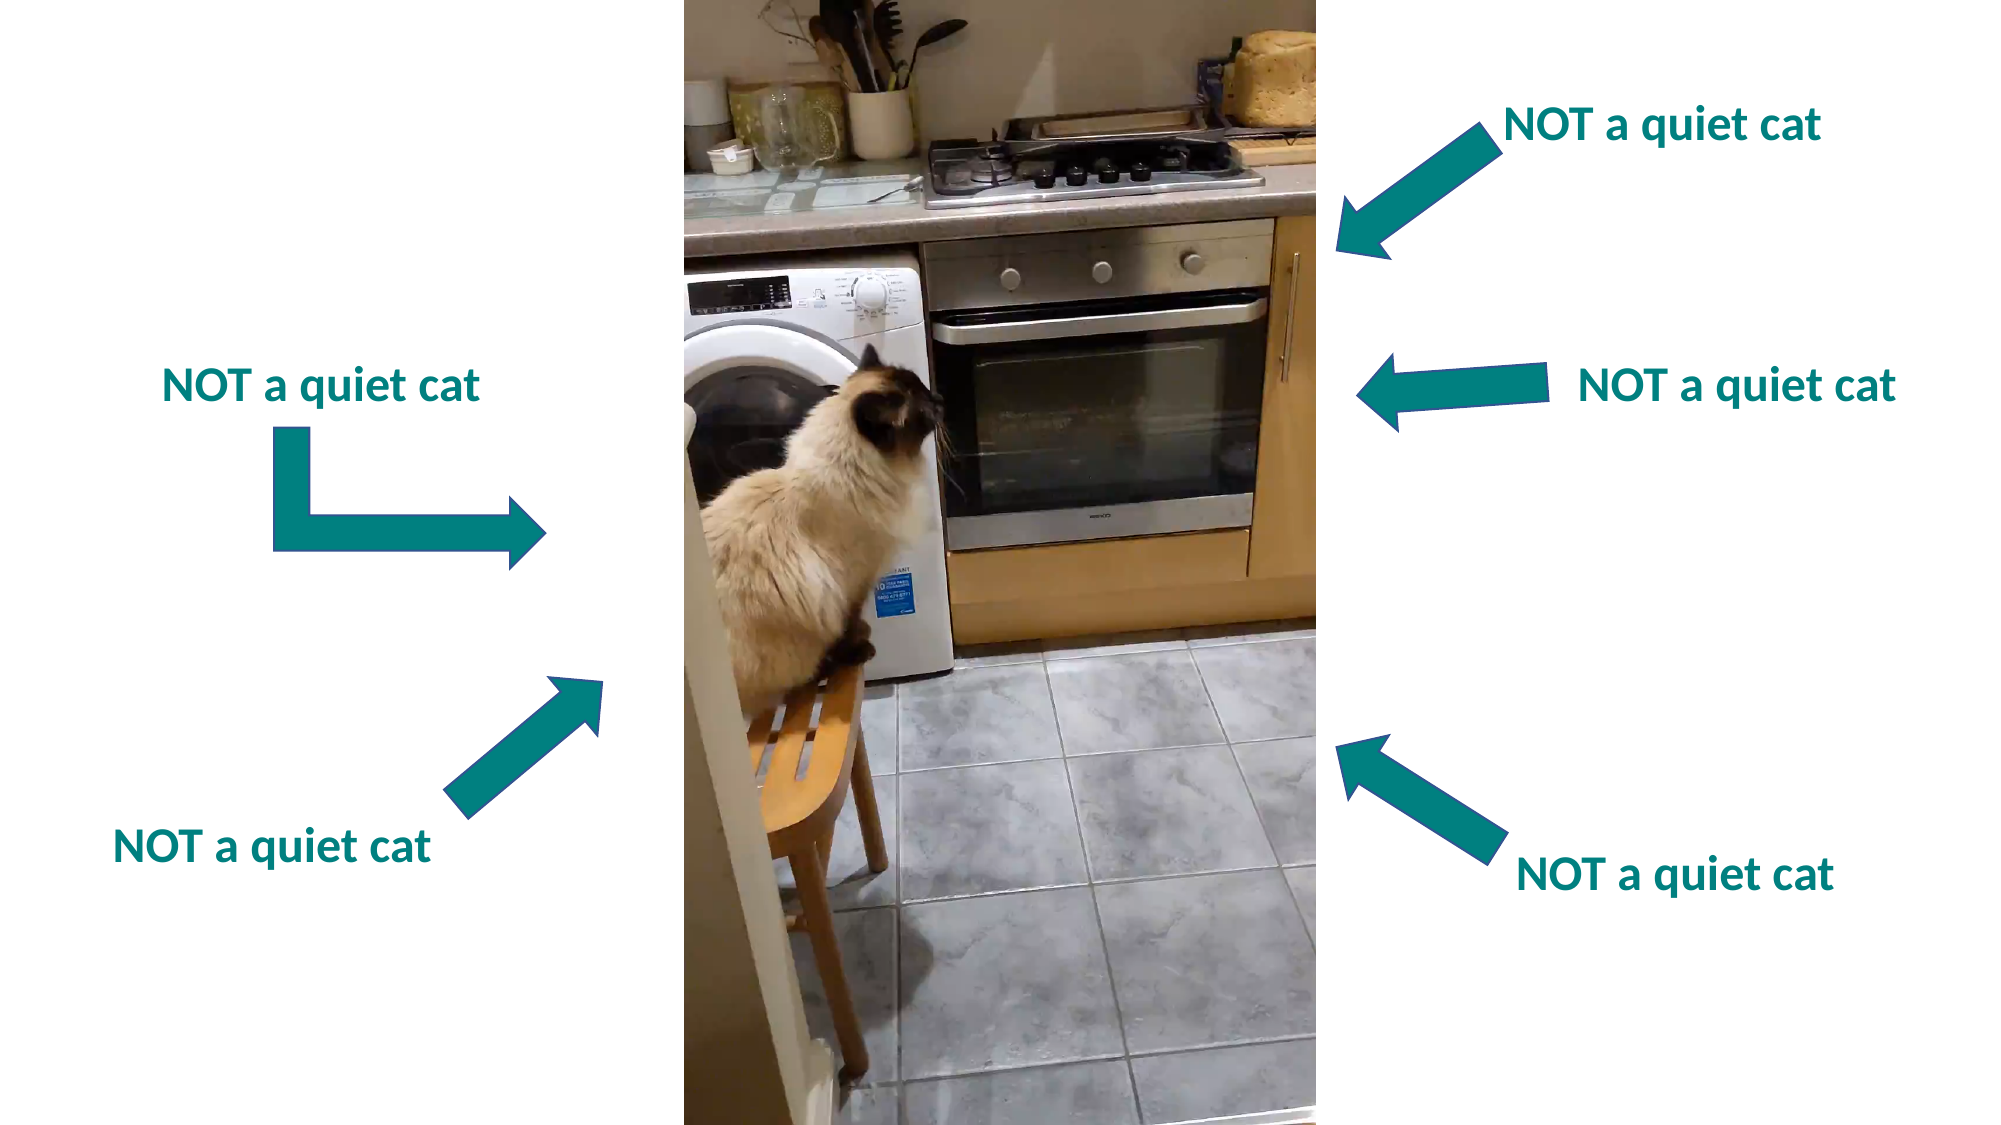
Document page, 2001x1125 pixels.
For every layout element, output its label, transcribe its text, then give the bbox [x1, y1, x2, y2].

text_box NOT a quiet cat [1488, 83, 1841, 159]
text_box [442, 676, 604, 821]
text_box NOT a quiet cat [1501, 833, 1854, 908]
text_box [1335, 121, 1504, 261]
text_box NOT a quiet cat [146, 344, 499, 419]
text_box NOT a quiet cat [98, 804, 451, 880]
text_box [1335, 733, 1509, 867]
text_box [683, 0, 1317, 1125]
text_box [1355, 352, 1550, 433]
text_box [273, 426, 547, 571]
text_box NOT a quiet cat [1563, 344, 1916, 419]
